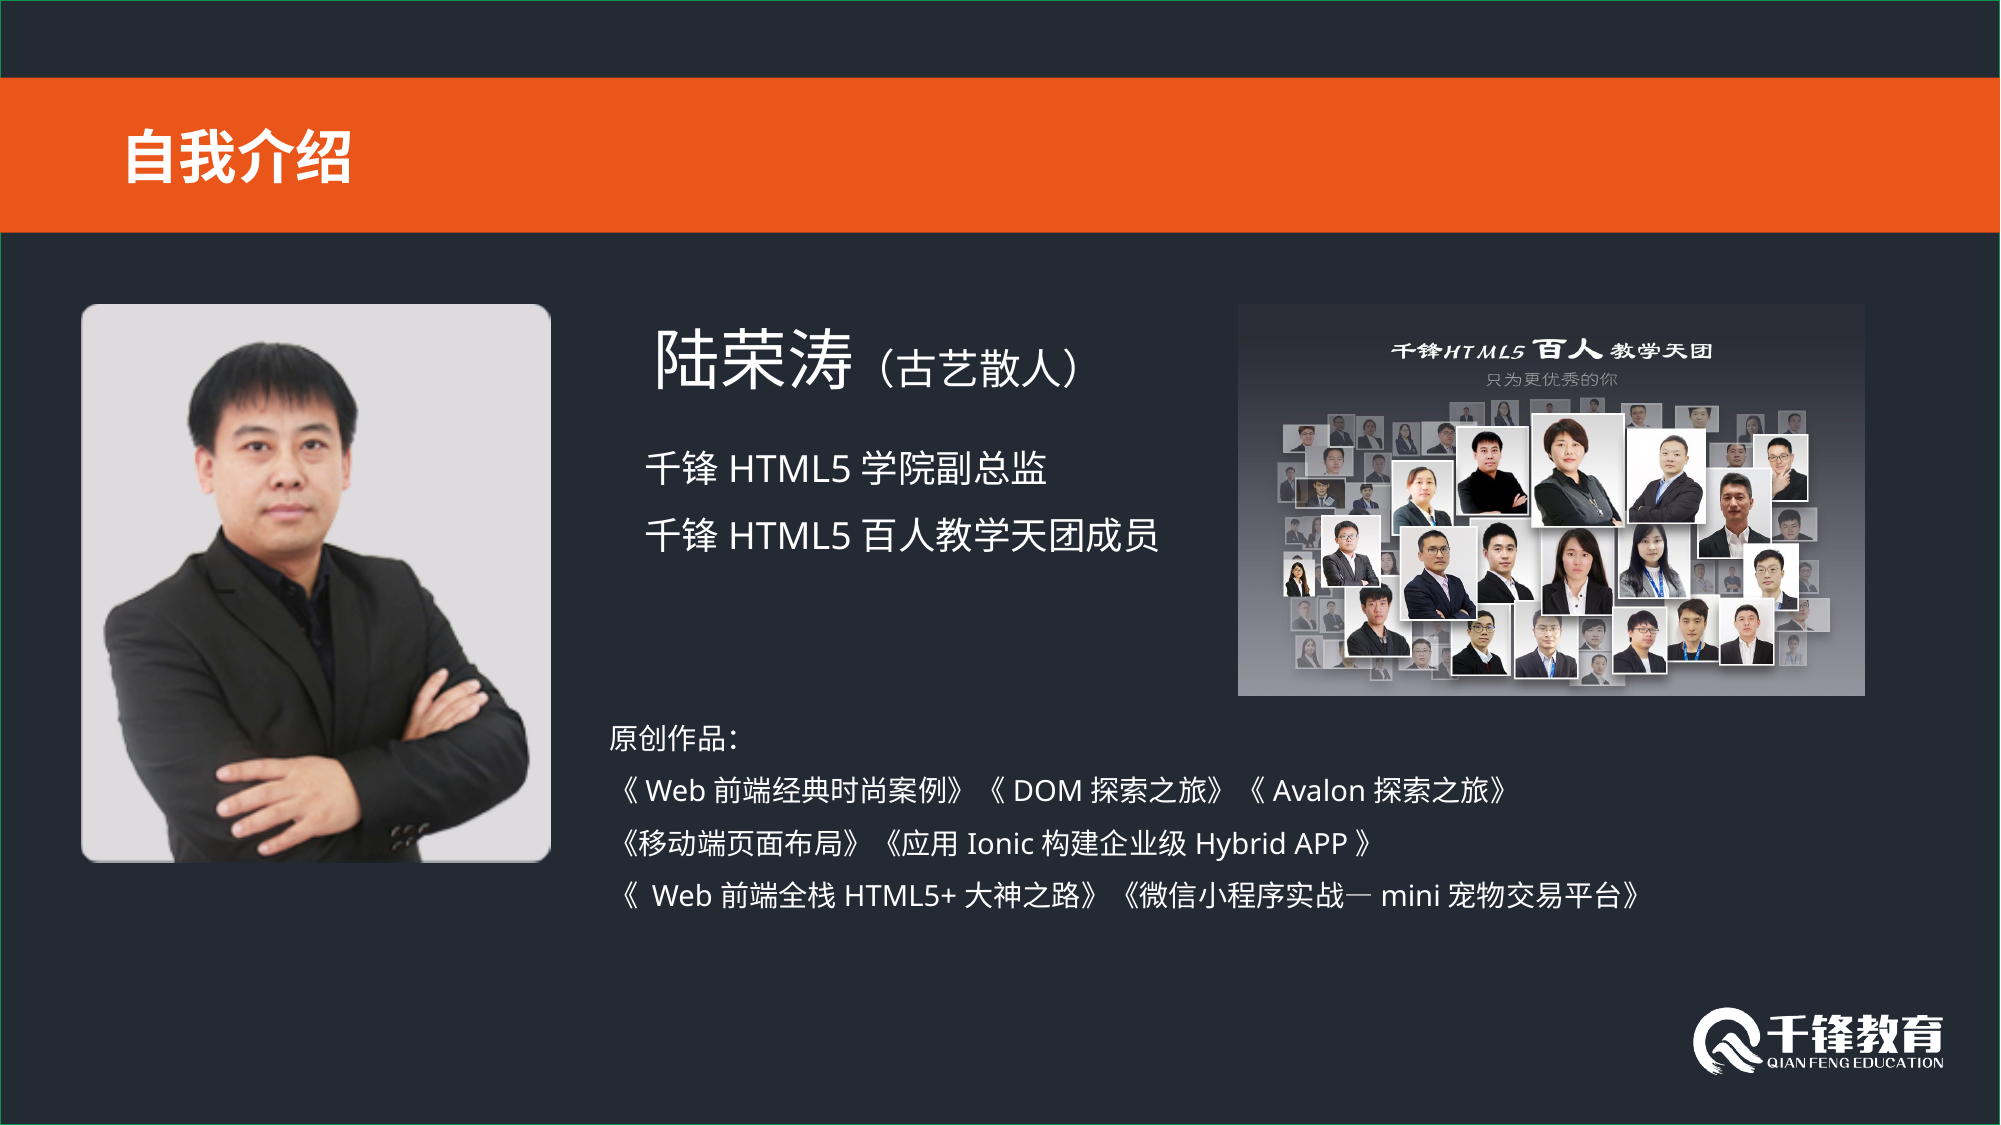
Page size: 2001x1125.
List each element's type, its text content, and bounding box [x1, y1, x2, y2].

text_box [0, 77, 2000, 234]
text_box 自我介绍 [106, 112, 380, 198]
text_box 原创作品： 《Web前端经典时尚案例》《DOM探索之旅》《Avalon探索之旅》 《移动端页面布局》《应用Ionic构建企业级Hybrid APP》 《 Web前端全栈HTML5+大神之路》《微信小程序实战—mini宠物交易平台》 [594, 695, 1765, 920]
text_box [0, 234, 2000, 1125]
text_box 千锋HTML5学院副总监 千锋HTML5百人教学天团成员 [629, 414, 1176, 565]
text_box [0, 0, 2000, 77]
picture [1238, 304, 1865, 696]
picture [1691, 1002, 1948, 1080]
text_box 陆荣涛（古艺散人） [638, 310, 1120, 405]
picture [81, 304, 551, 863]
